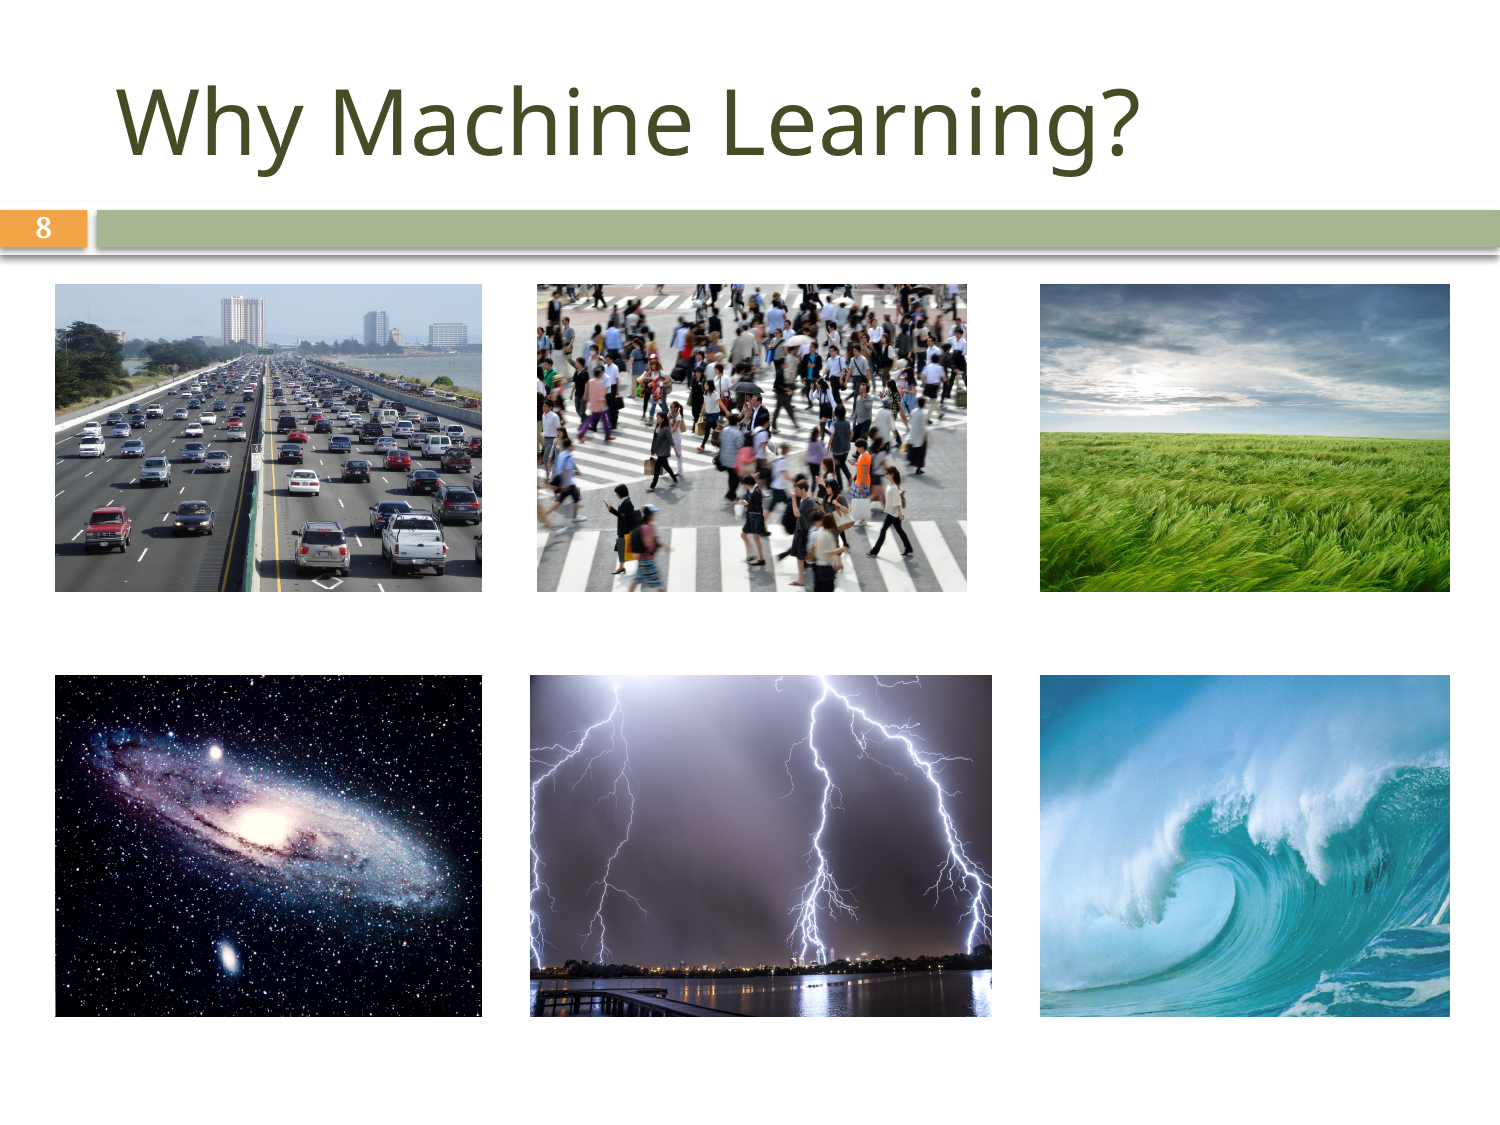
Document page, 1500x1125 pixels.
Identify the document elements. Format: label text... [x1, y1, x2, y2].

picture [1040, 674, 1450, 1017]
picture [536, 284, 968, 592]
slide_number 8 [0, 208, 88, 249]
picture [55, 674, 482, 1017]
picture [55, 284, 482, 592]
picture [529, 674, 993, 1017]
title Why Machine Learning? [100, 37, 1438, 200]
picture [1040, 284, 1450, 592]
